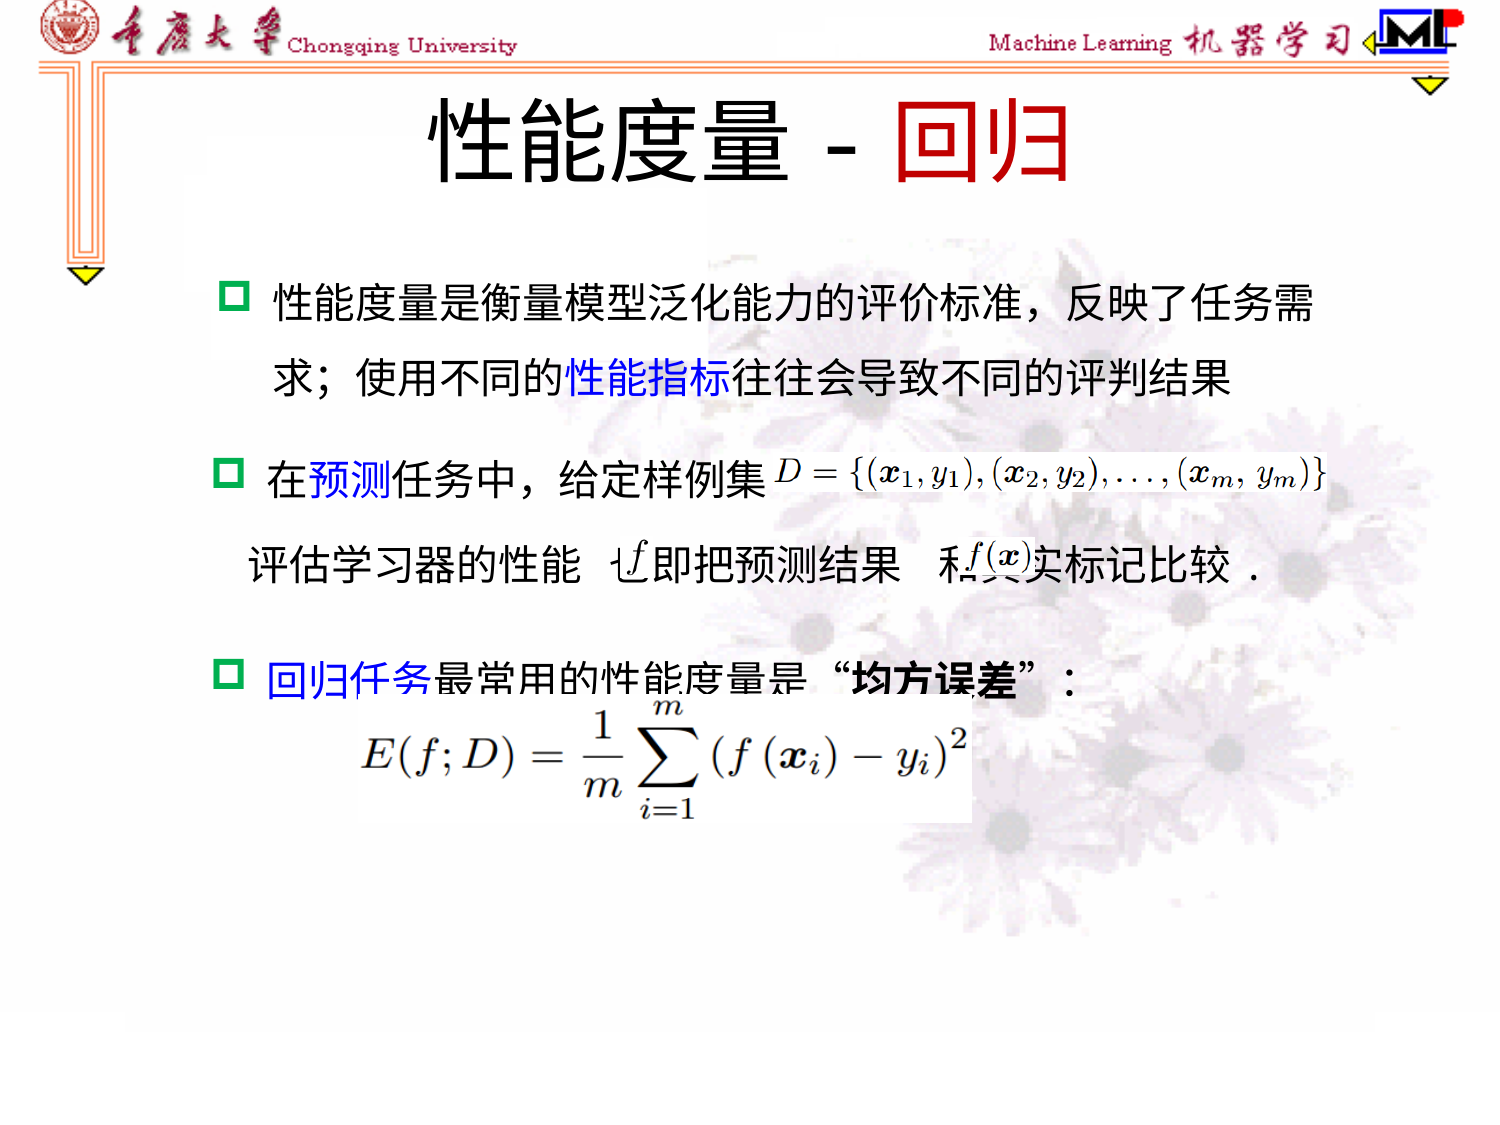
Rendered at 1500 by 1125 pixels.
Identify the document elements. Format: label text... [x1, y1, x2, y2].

picture [0, 0, 1500, 1032]
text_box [119, 420, 1377, 578]
title 性能度量-回归 [75, 45, 1425, 233]
text_box 性能度量是衡量模型泛化能力的评价标准，反映了任务需求；使用不同的性能指标往往会导致不同的评判结果 [125, 243, 1341, 390]
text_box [119, 621, 1265, 823]
